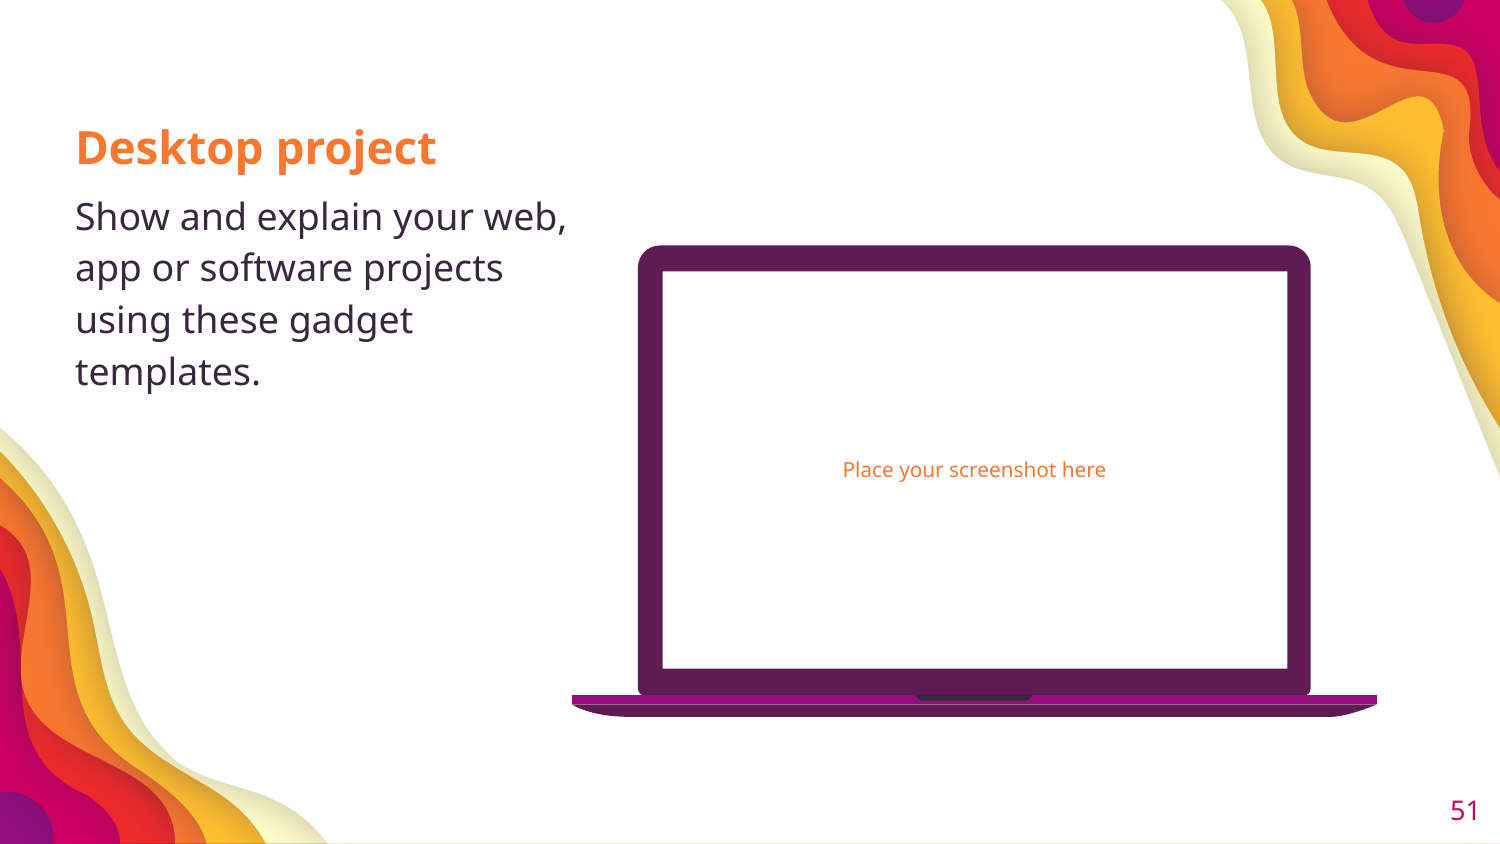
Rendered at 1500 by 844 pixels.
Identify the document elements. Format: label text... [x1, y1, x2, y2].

slide_number 51 [1391, 779, 1482, 844]
list Desktop project Show and explain your web, app or software projects using these gadget templates. [75, 110, 573, 378]
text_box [571, 245, 1378, 718]
